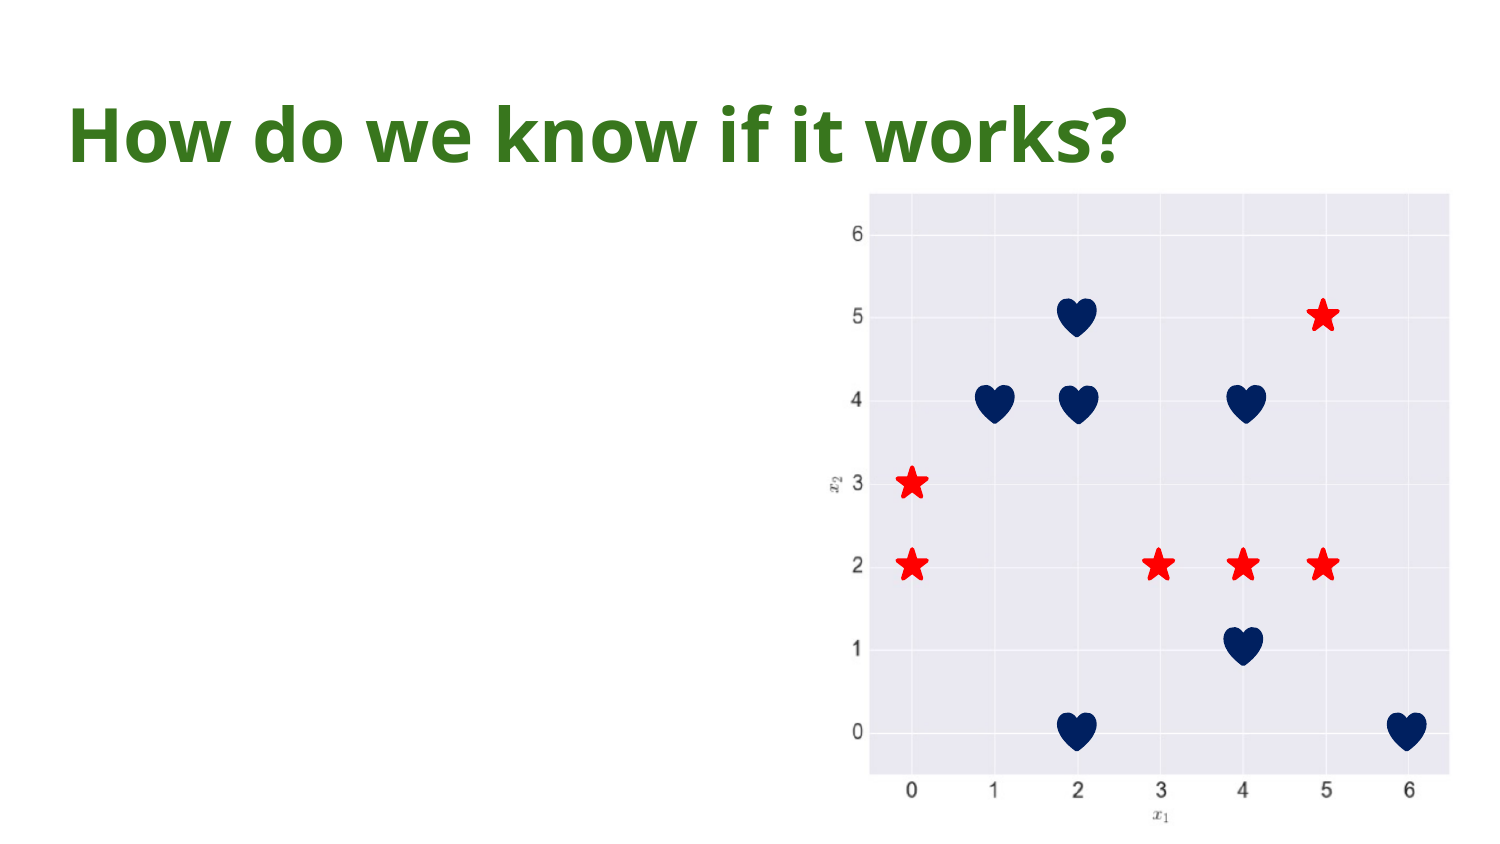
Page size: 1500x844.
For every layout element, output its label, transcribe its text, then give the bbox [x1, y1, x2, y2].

picture [822, 188, 1453, 832]
title How do we know if it works? [51, 72, 1449, 167]
